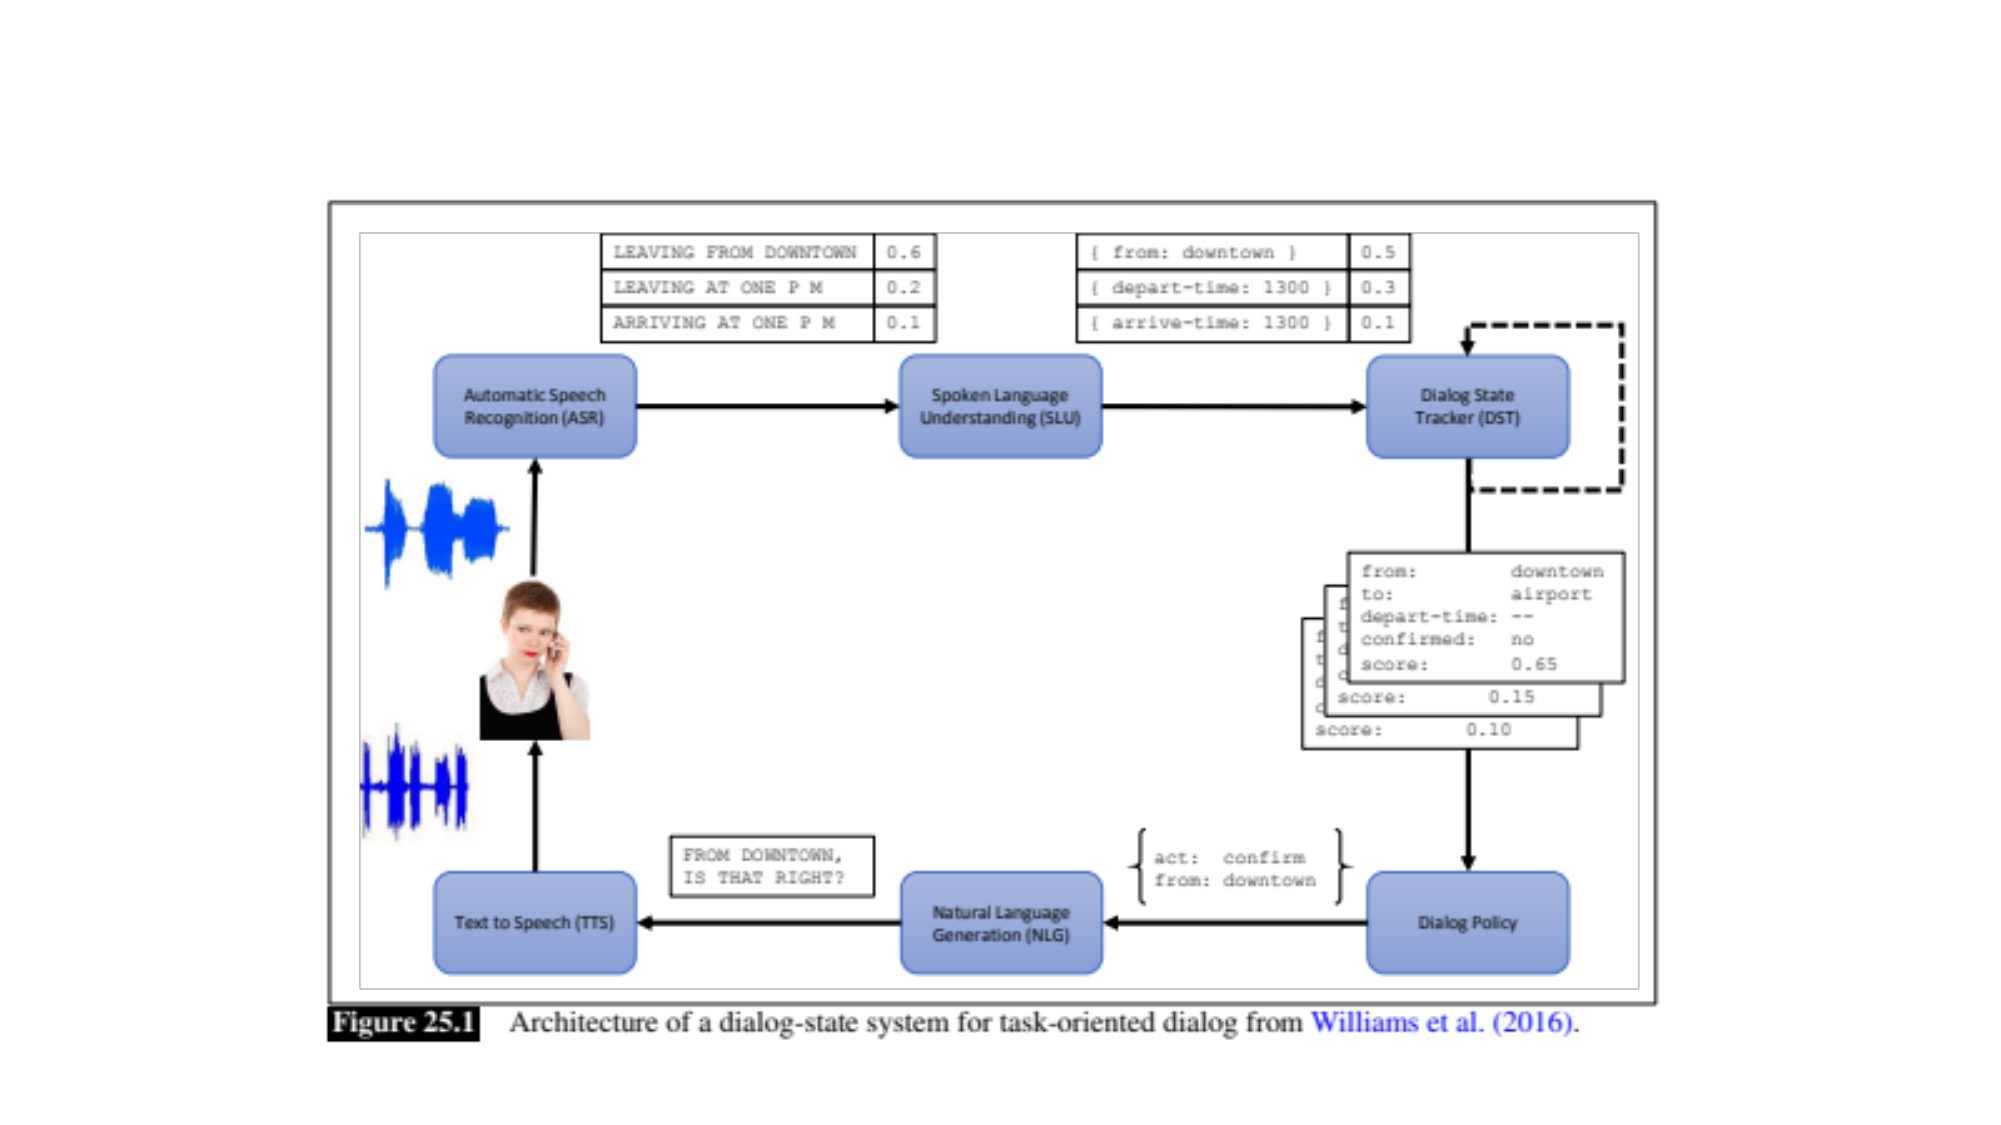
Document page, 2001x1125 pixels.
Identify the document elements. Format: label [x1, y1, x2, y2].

picture [323, 191, 1677, 1045]
